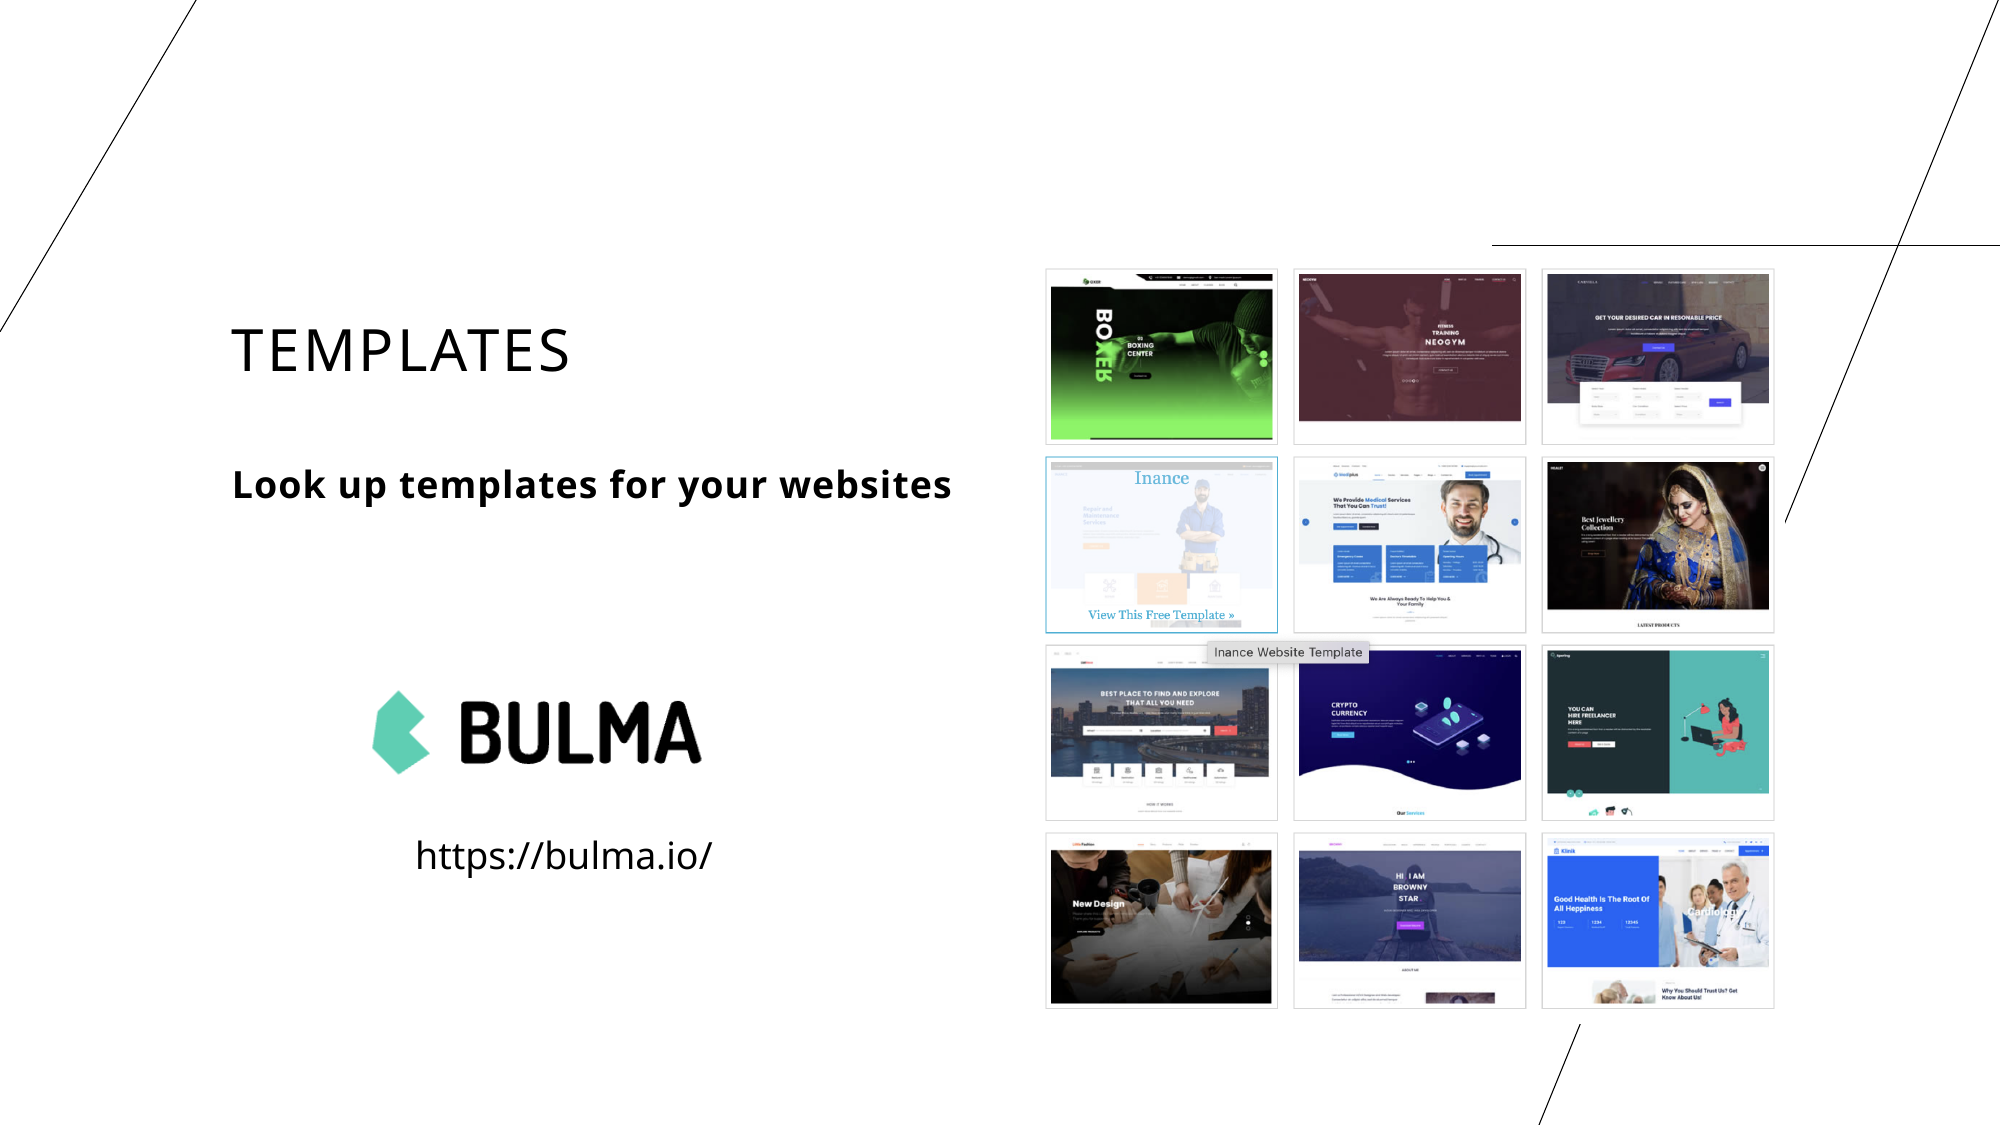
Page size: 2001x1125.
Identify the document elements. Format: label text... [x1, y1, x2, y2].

picture [339, 640, 757, 825]
text_box https://bulma.io/ [400, 825, 743, 884]
list Look up templates for your websites [216, 453, 1040, 1013]
picture [1040, 258, 1785, 1024]
title Templates [216, 43, 1413, 392]
